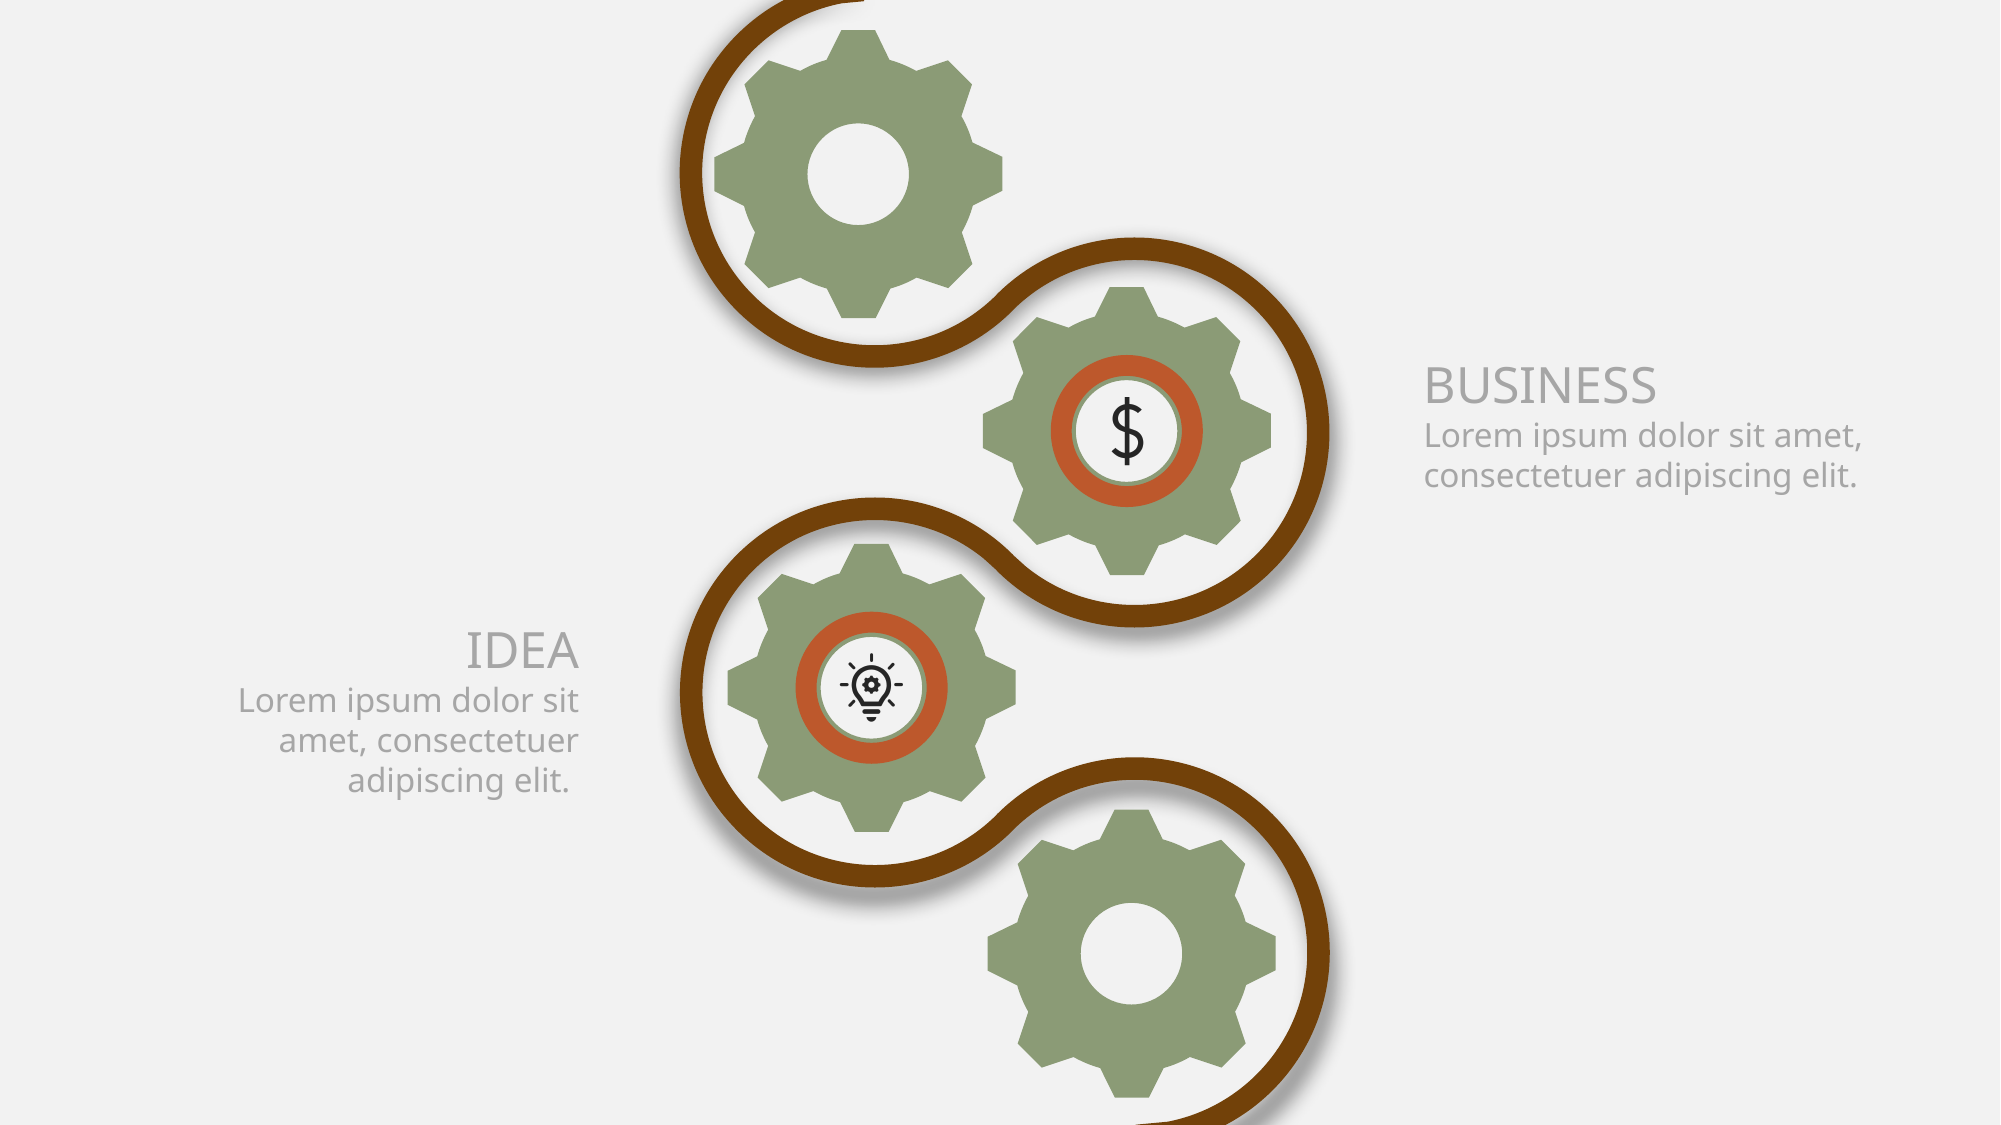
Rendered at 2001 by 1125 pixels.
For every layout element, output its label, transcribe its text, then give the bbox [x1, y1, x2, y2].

text_box IDEA Lorem ipsum dolor sit amet, consectetuer adipiscing elit. [153, 611, 595, 852]
text_box [727, 543, 1016, 832]
picture [1088, 392, 1165, 469]
picture [833, 649, 910, 726]
text_box [982, 287, 1271, 576]
text_box [679, 0, 1330, 1125]
text_box [794, 610, 950, 766]
text_box [1049, 353, 1205, 509]
text_box BUSINESS Lorem ipsum dolor sit amet, consectetuer adipiscing elit. [1408, 346, 1912, 546]
text_box [987, 809, 1276, 1098]
text_box [714, 30, 1003, 319]
